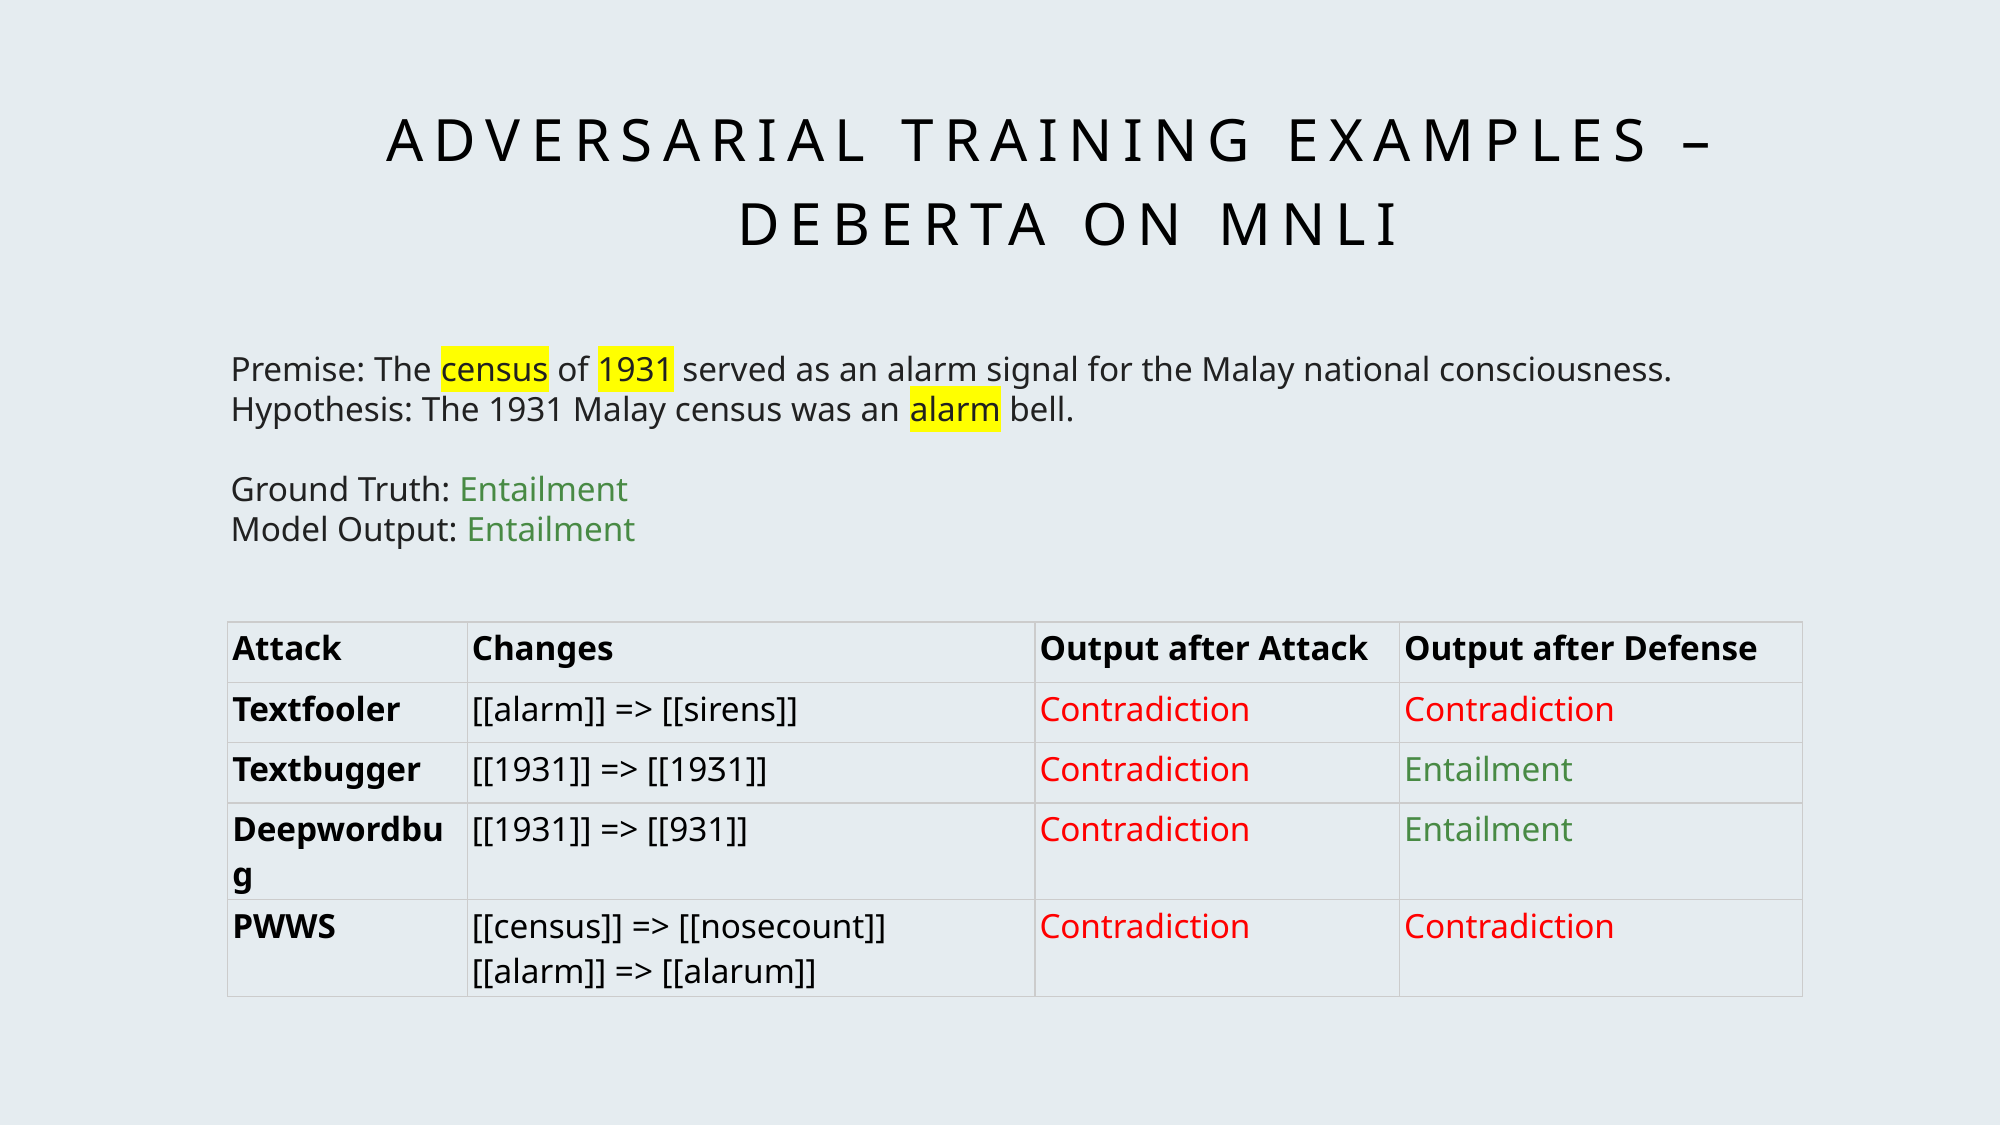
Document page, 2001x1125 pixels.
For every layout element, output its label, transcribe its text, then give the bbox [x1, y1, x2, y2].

table_cell PWWS [228, 900, 467, 996]
table_header Output after Defense [1400, 623, 1802, 682]
table_cell Contradiction [1400, 900, 1802, 996]
table_cell Textbugger [228, 743, 467, 802]
table_cell Contradiction [1036, 683, 1399, 742]
table_cell [[1931]] => [[931]] [468, 804, 1034, 899]
table_cell Entailment [1400, 743, 1802, 802]
table_cell Textfooler [228, 683, 467, 742]
table_header Attack [228, 623, 467, 682]
table_cell Deepwordbug [228, 804, 467, 899]
table_cell Contradiction [1036, 804, 1399, 899]
table_cell Contradiction [1400, 683, 1802, 742]
table_header Changes [468, 623, 1034, 682]
table_cell [[census]] => [[nosecount]] [[alarm]] => [[alarum]] [468, 900, 1034, 996]
table_cell Entailment [1400, 804, 1802, 899]
table_cell Contradiction [1036, 743, 1399, 802]
title Adversarial training EXAMPLes – DeBERTA on MNLI [227, 65, 1907, 281]
table_cell [[1931]] => [[19Ʒ1]] [468, 743, 1034, 802]
text_box Premise: The census of 1931 served as an alarm signal for the Malay national consciousness. Hypothesis: The 1931 Malay census was an alarm bell. Ground Truth: Entailment Model Output: Entailment [215, 341, 1786, 556]
table_header Output after Attack [1036, 623, 1399, 682]
table_cell [[alarm]] => [[sirens]] [468, 683, 1034, 742]
table_cell Contradiction [1036, 900, 1399, 996]
